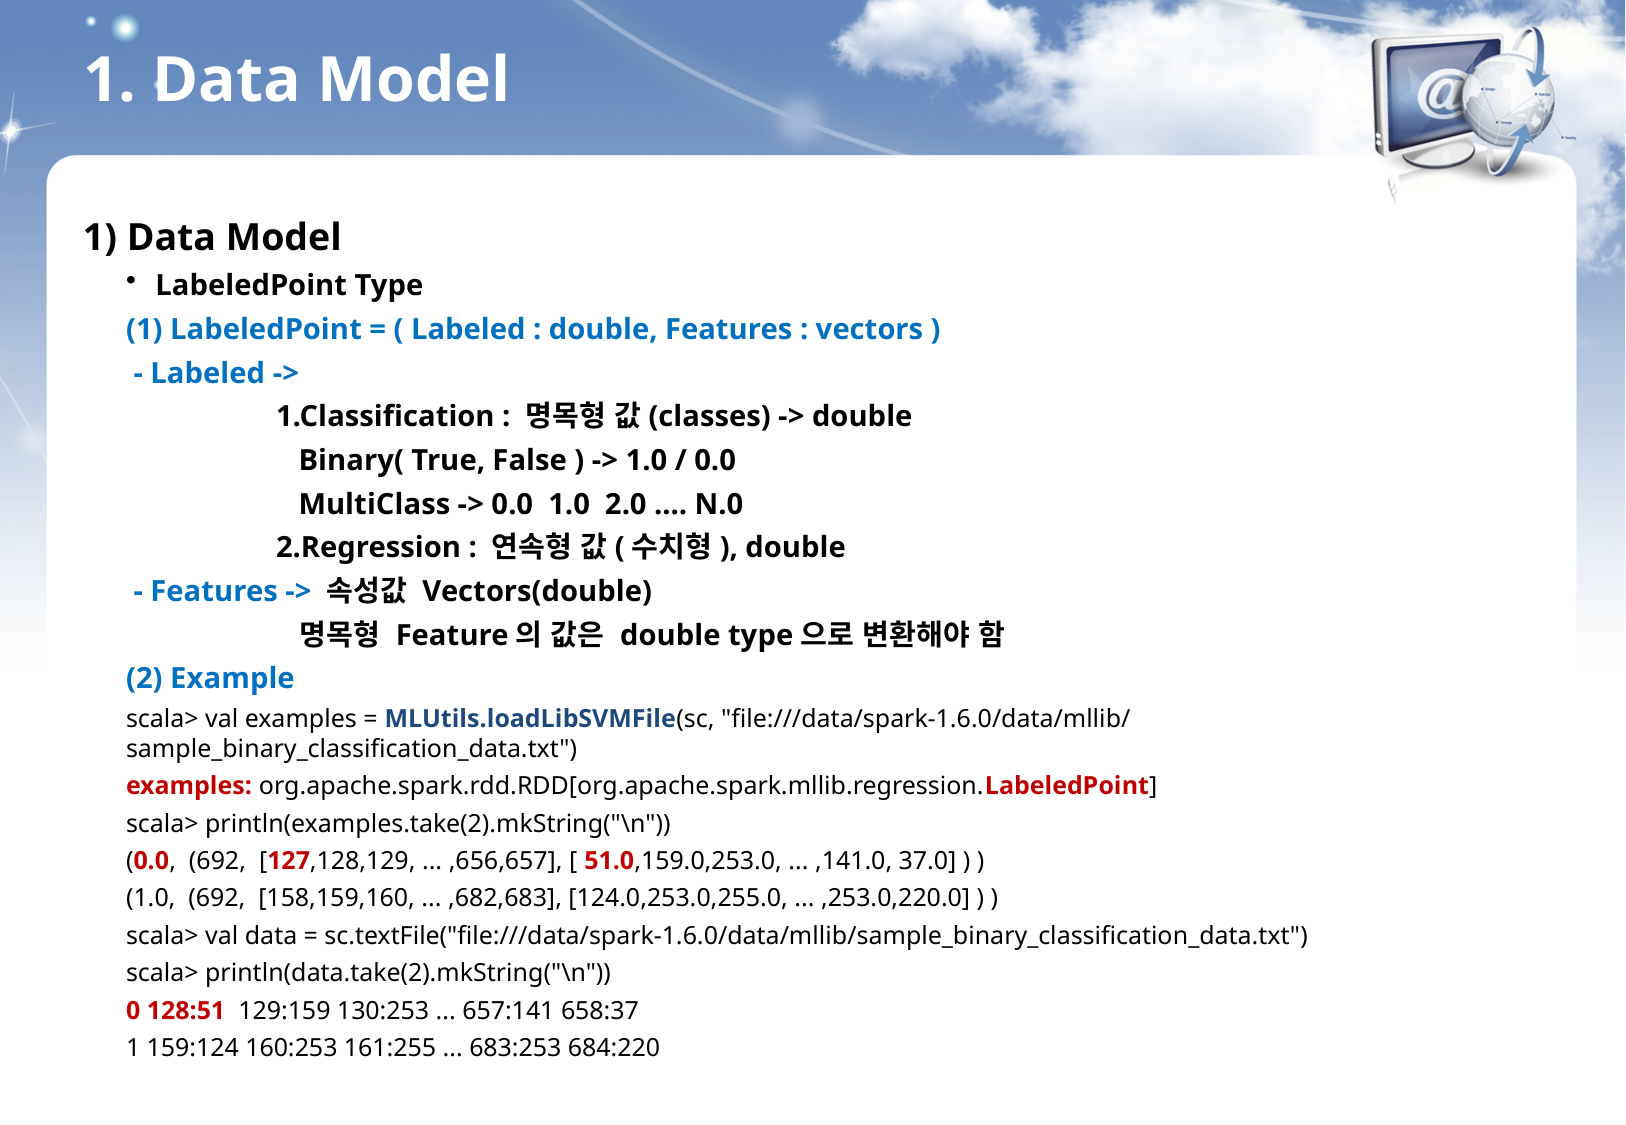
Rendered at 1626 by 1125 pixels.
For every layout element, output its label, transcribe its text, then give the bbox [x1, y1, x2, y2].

text_box 1) Data Model LabeledPoint Type (1) LabeledPoint = ( Labeled : double, Features : vectors ) - Labeled -> 1.Classification : 명목형 값(classes) -> double Binary( True, False ) -> 1.0 / 0.0 MultiClass -> 0.0 1.0 2.0 .... N.0 2.Regression : 연속형 값(수치형), double - Features -> 속성값 Vectors(double) 명목형 Feature의 값은 double type으로 변환해야 함 (2) Example scala> val examples = MLUtils.loadLibSVMFile(sc, "file:///data/spark-1.6.0/data/mllib/sample_binary_classification_data.txt") examples: org.apache.spark.rdd.RDD[org.apache.spark.mllib.regression.LabeledPoint] scala> println(examples.take(2).mkString("\n")) (0.0, (692, [127,128,129, ... ,656,657], [ 51.0,159.0,253.0, ... ,141.0, 37.0] ) ) (1.0, (692, [158,159,160, ... ,682,683], [124.0,253.0,255.0, ... ,253.0,220.0] ) ) scala> val data = sc.textFile("file:///data/spark-1.6.0/data/mllib/sample_binary_classification_data.txt") scala> println(data.take(2).mkString("\n")) 0 128:51 129:159 130:253 ... 657:141 658:37 1 159:124 160:253 161:255 ... 683:253 684:220 [68, 196, 1557, 1069]
title 1. Data Model [68, 31, 1464, 138]
picture [0, 0, 1626, 1125]
